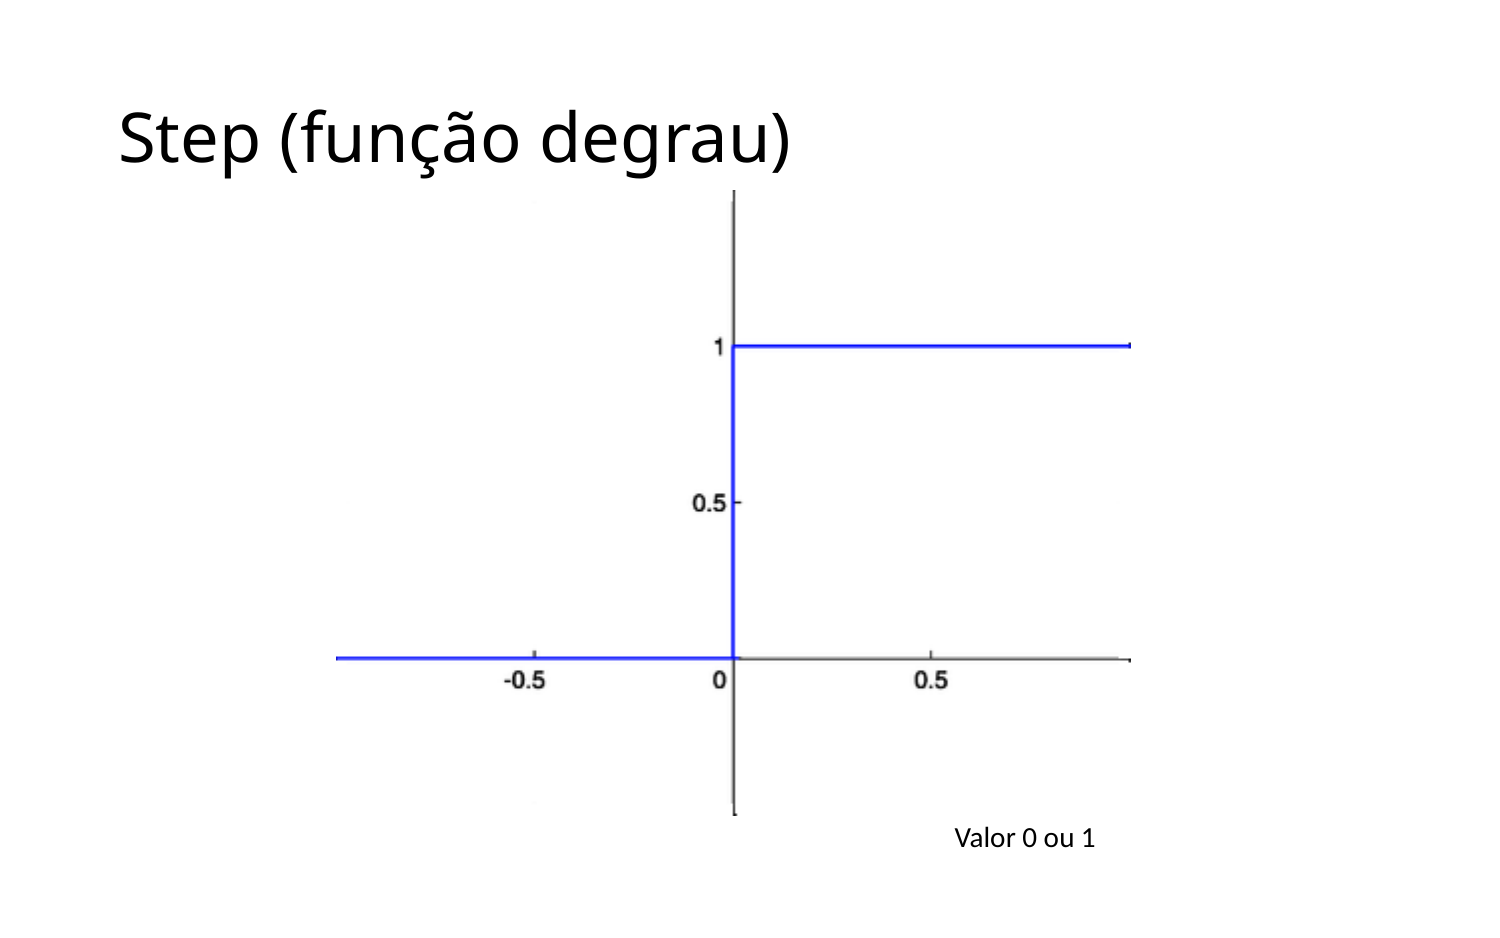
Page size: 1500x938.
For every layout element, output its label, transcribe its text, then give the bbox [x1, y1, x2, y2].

picture [336, 190, 1131, 816]
title Step (função degrau) [103, 49, 1397, 232]
text_box Valor 0 ou 1 [939, 816, 1111, 861]
